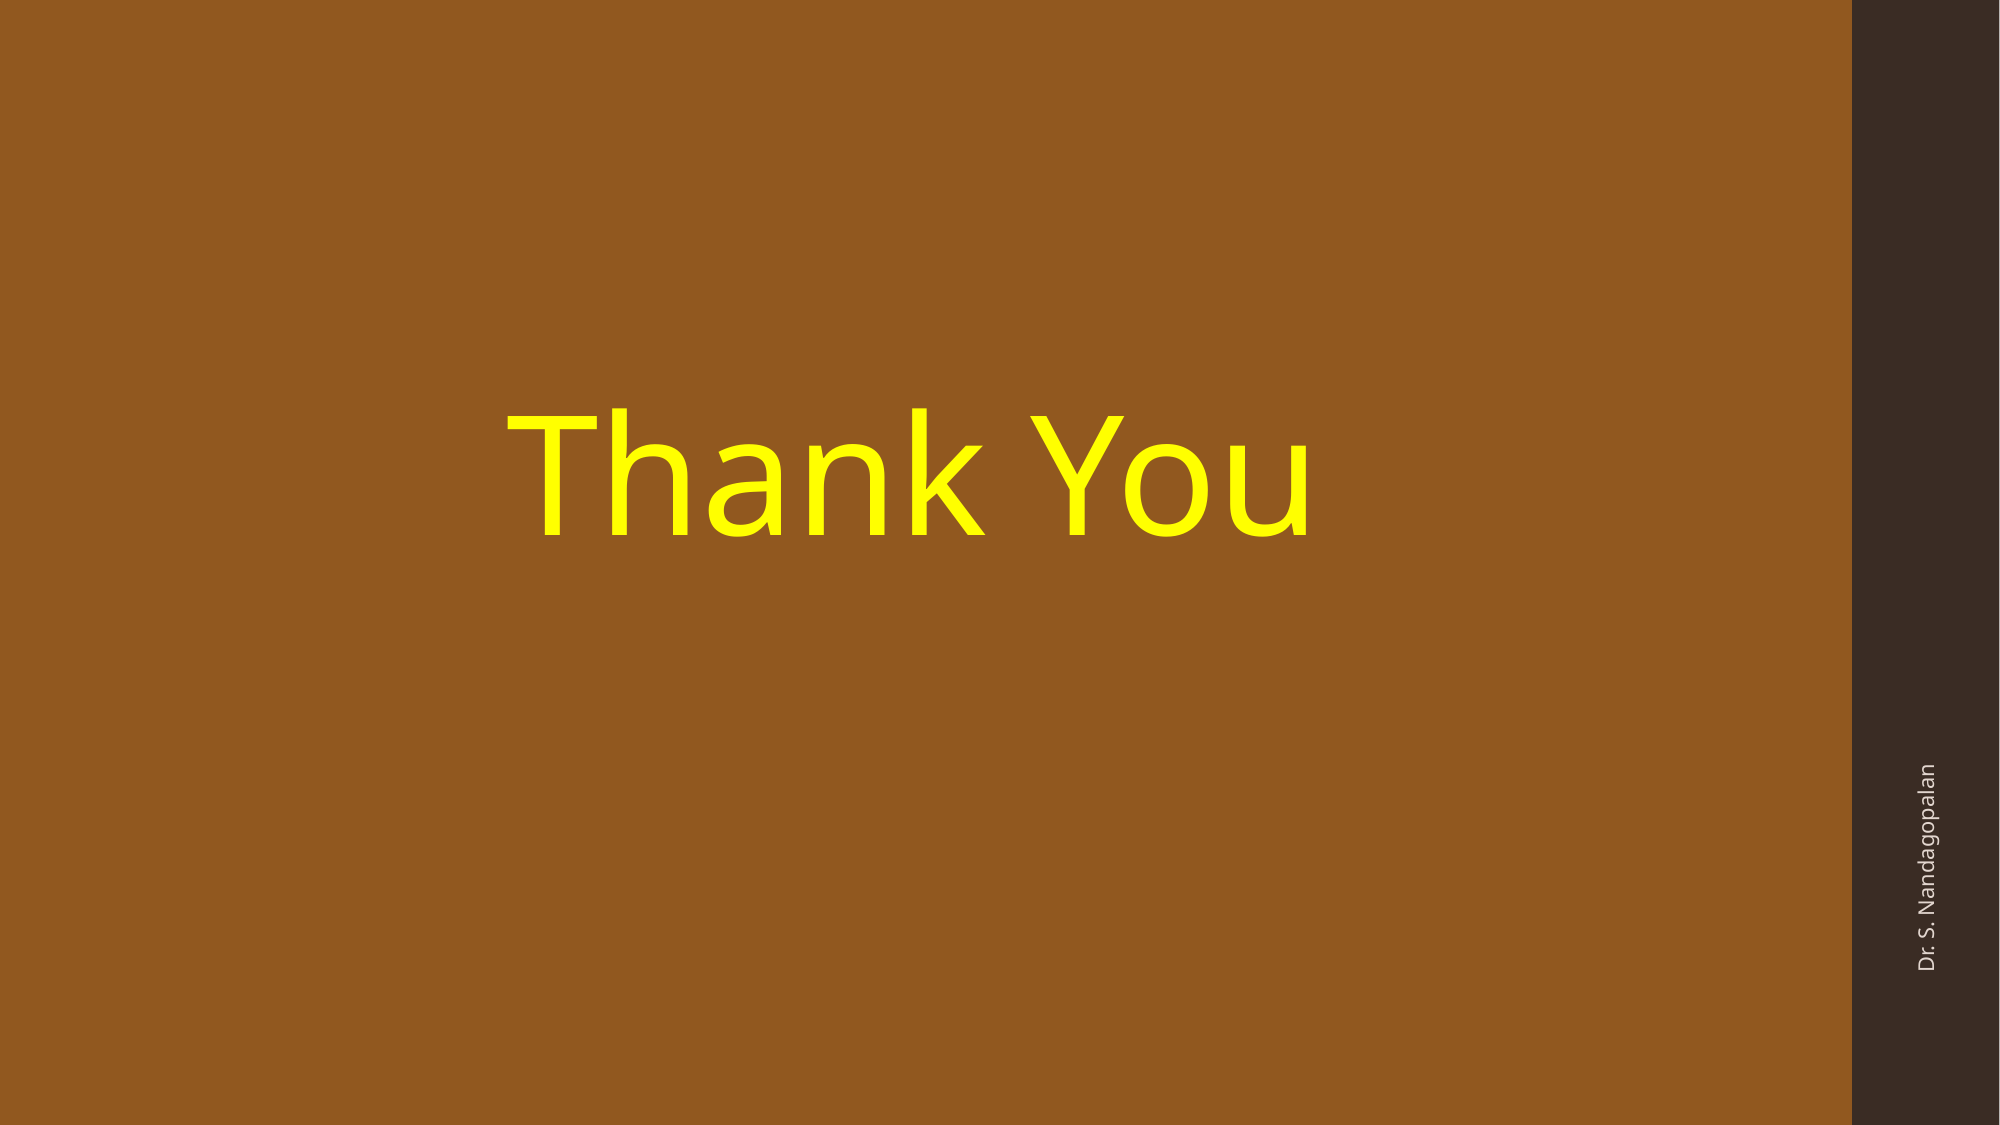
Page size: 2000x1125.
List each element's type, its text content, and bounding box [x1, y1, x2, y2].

footer Dr. S. Nandagopalan [1897, 400, 1957, 988]
text_box Thank You [326, 361, 1501, 577]
